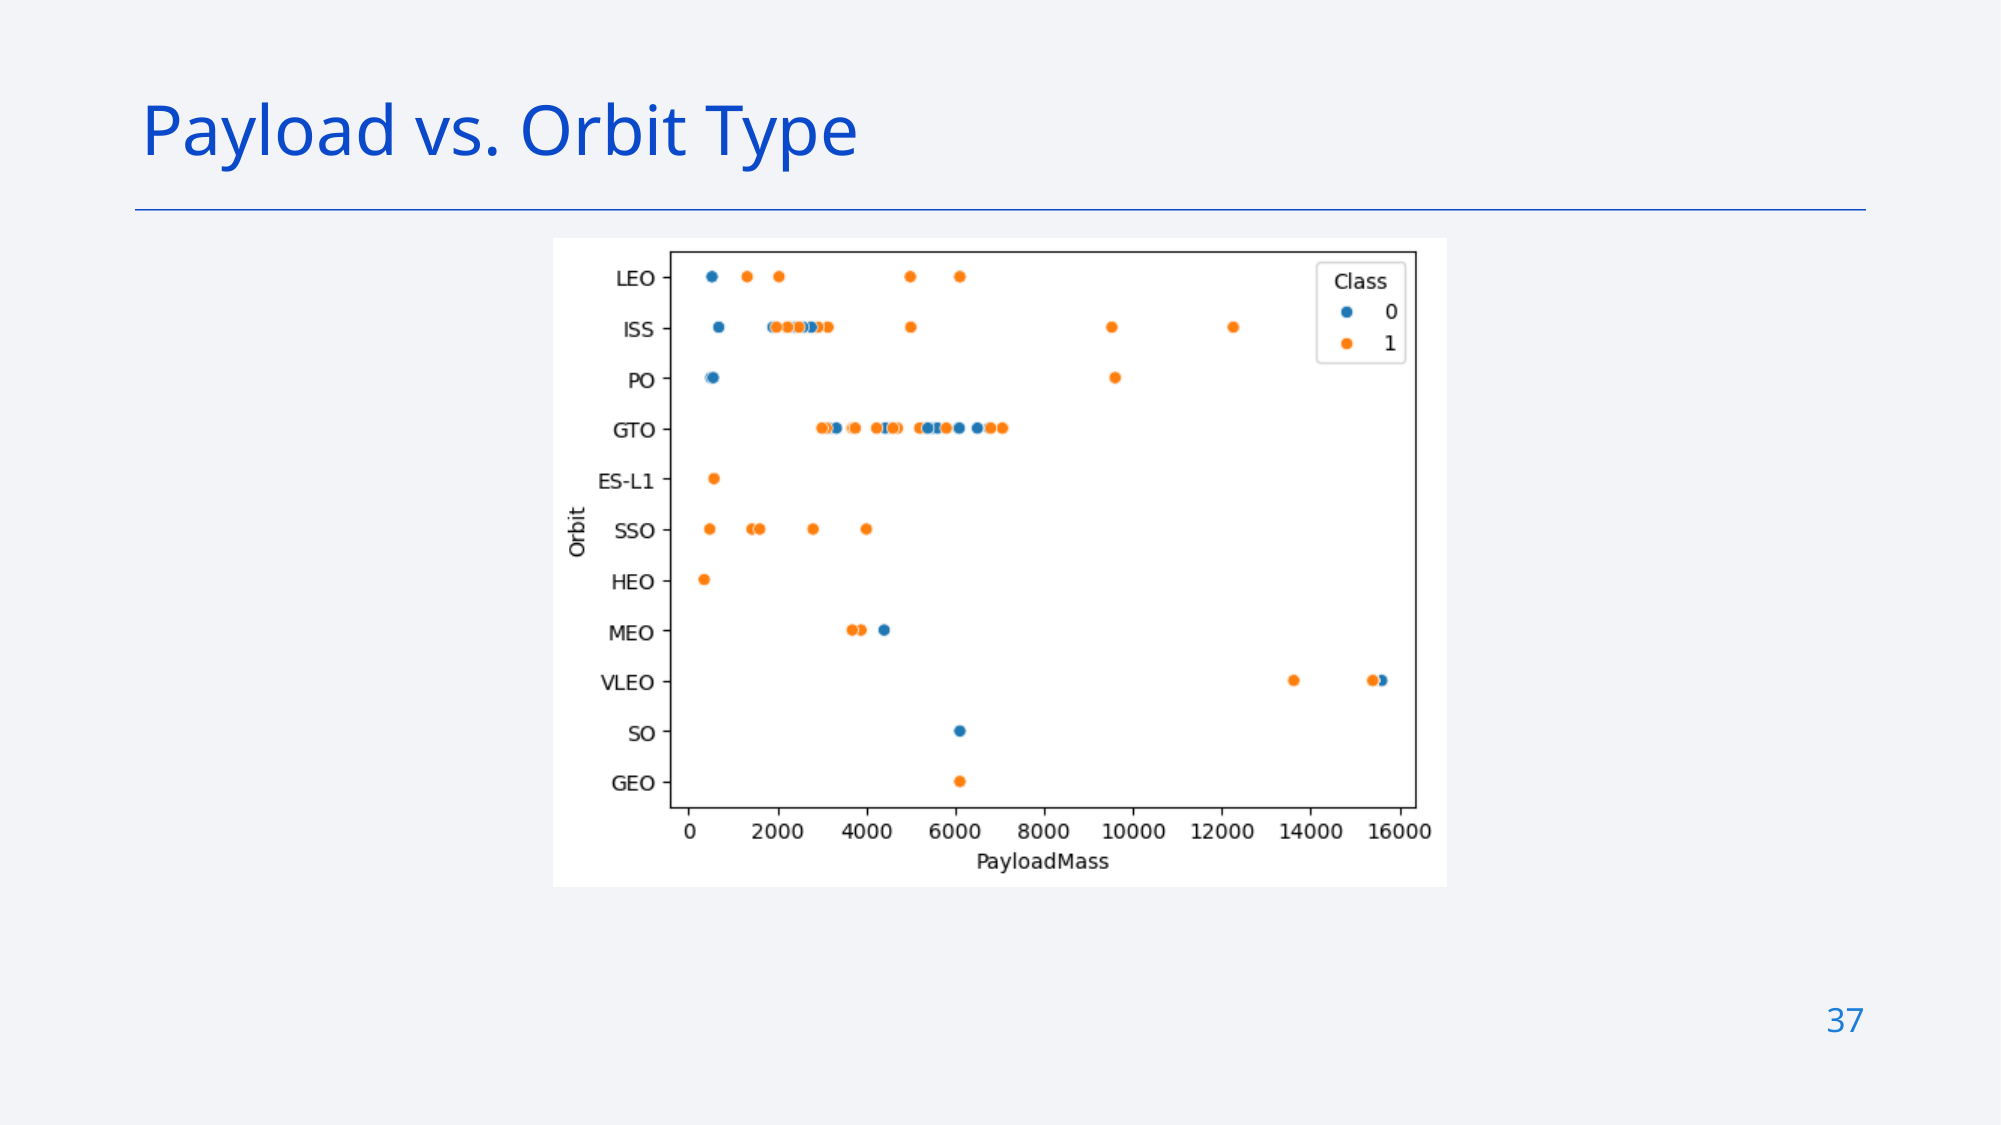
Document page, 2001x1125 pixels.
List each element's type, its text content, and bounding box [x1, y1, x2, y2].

text_box Payload vs. Orbit Type [126, 88, 1852, 179]
slide_number 37 [1429, 988, 1880, 1055]
picture [0, 0, 2001, 1125]
